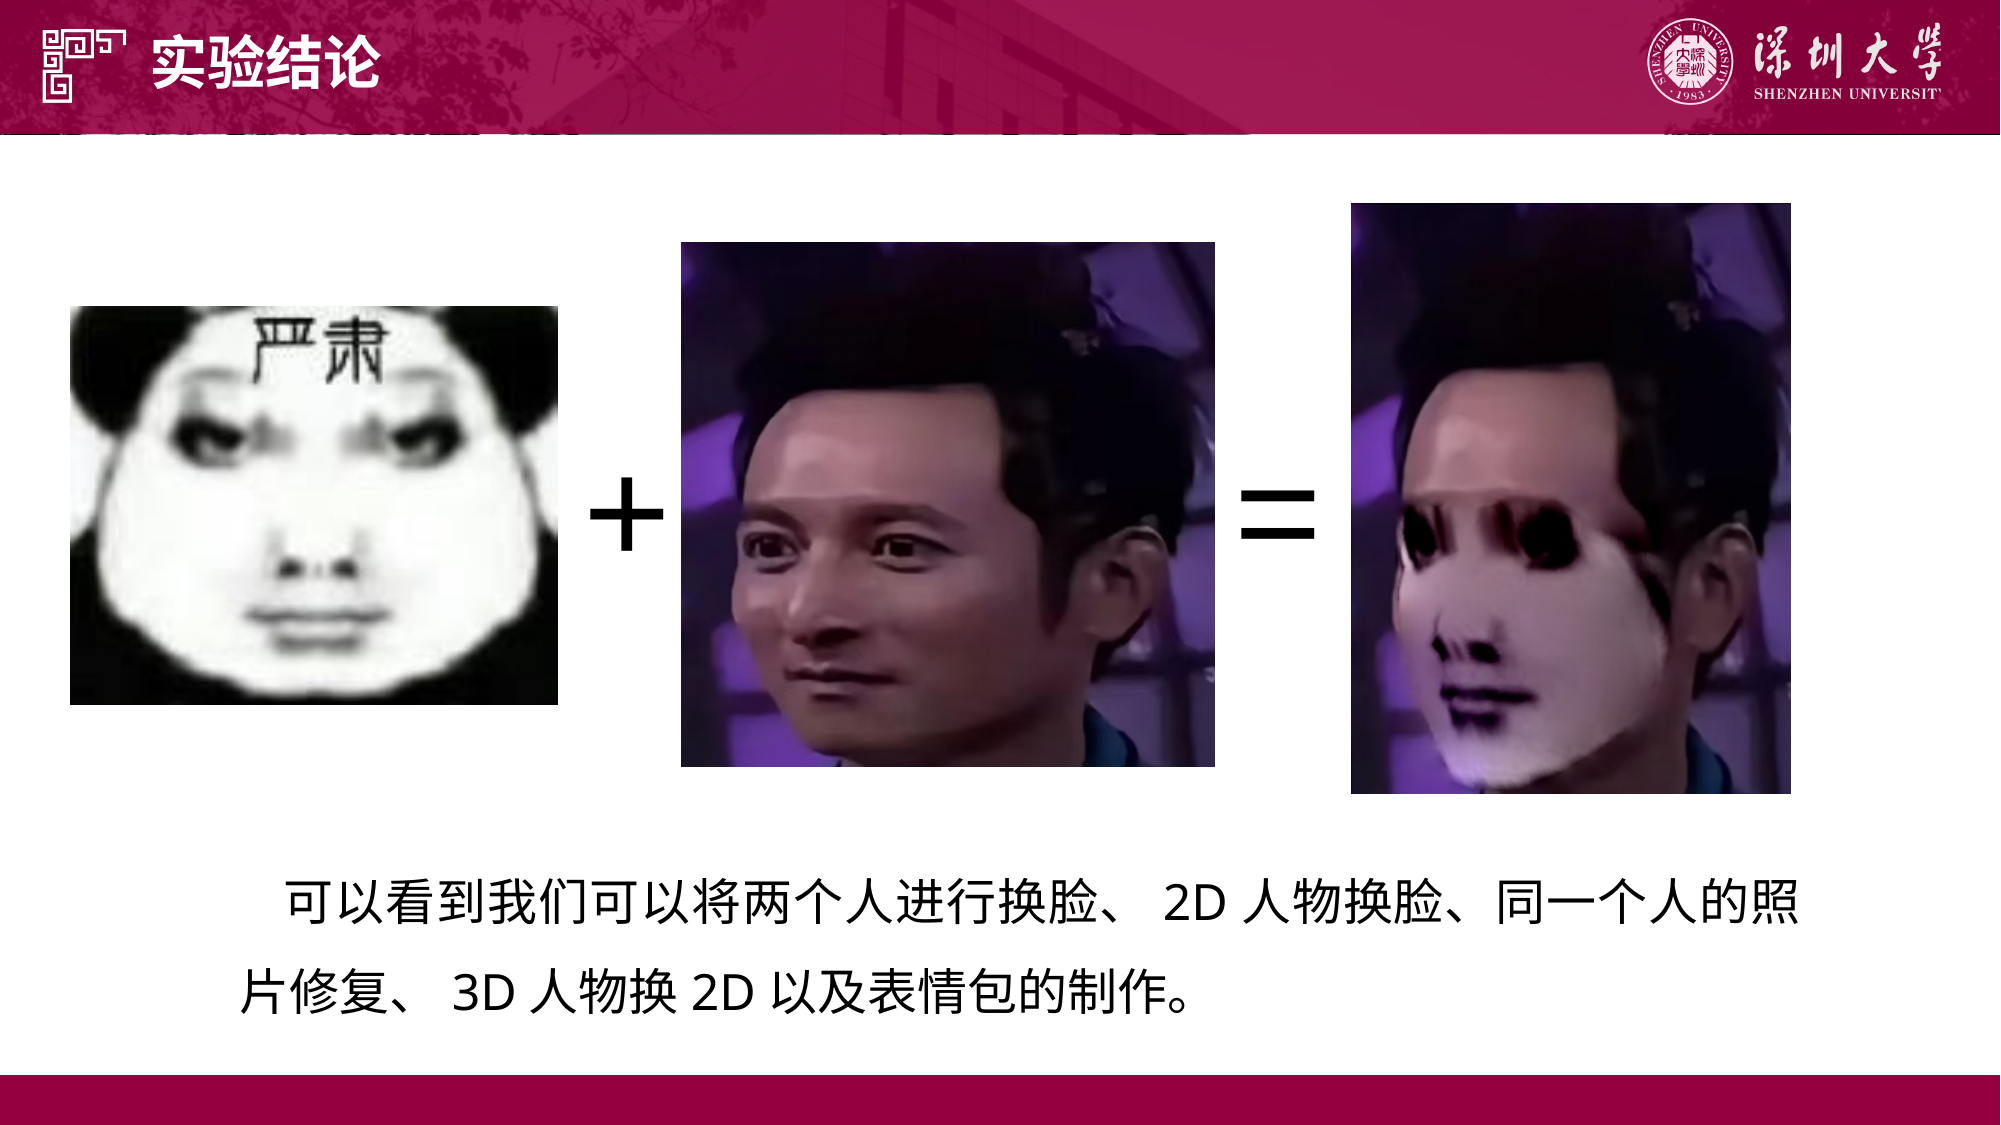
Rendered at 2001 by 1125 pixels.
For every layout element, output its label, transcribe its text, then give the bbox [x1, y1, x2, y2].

text_box + [568, 407, 681, 602]
picture [681, 242, 1215, 767]
text_box = [1219, 407, 1348, 602]
text_box 可以看到我们可以将两个人进行换脸、2D人物换脸、同一个人的照片修复、3D人物换2D以及表情包的制作。 [181, 832, 1816, 1037]
picture [0, 0, 2000, 135]
picture [1351, 203, 1791, 794]
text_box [22, 18, 599, 116]
picture [70, 306, 558, 705]
text_box [0, 1074, 2000, 1125]
